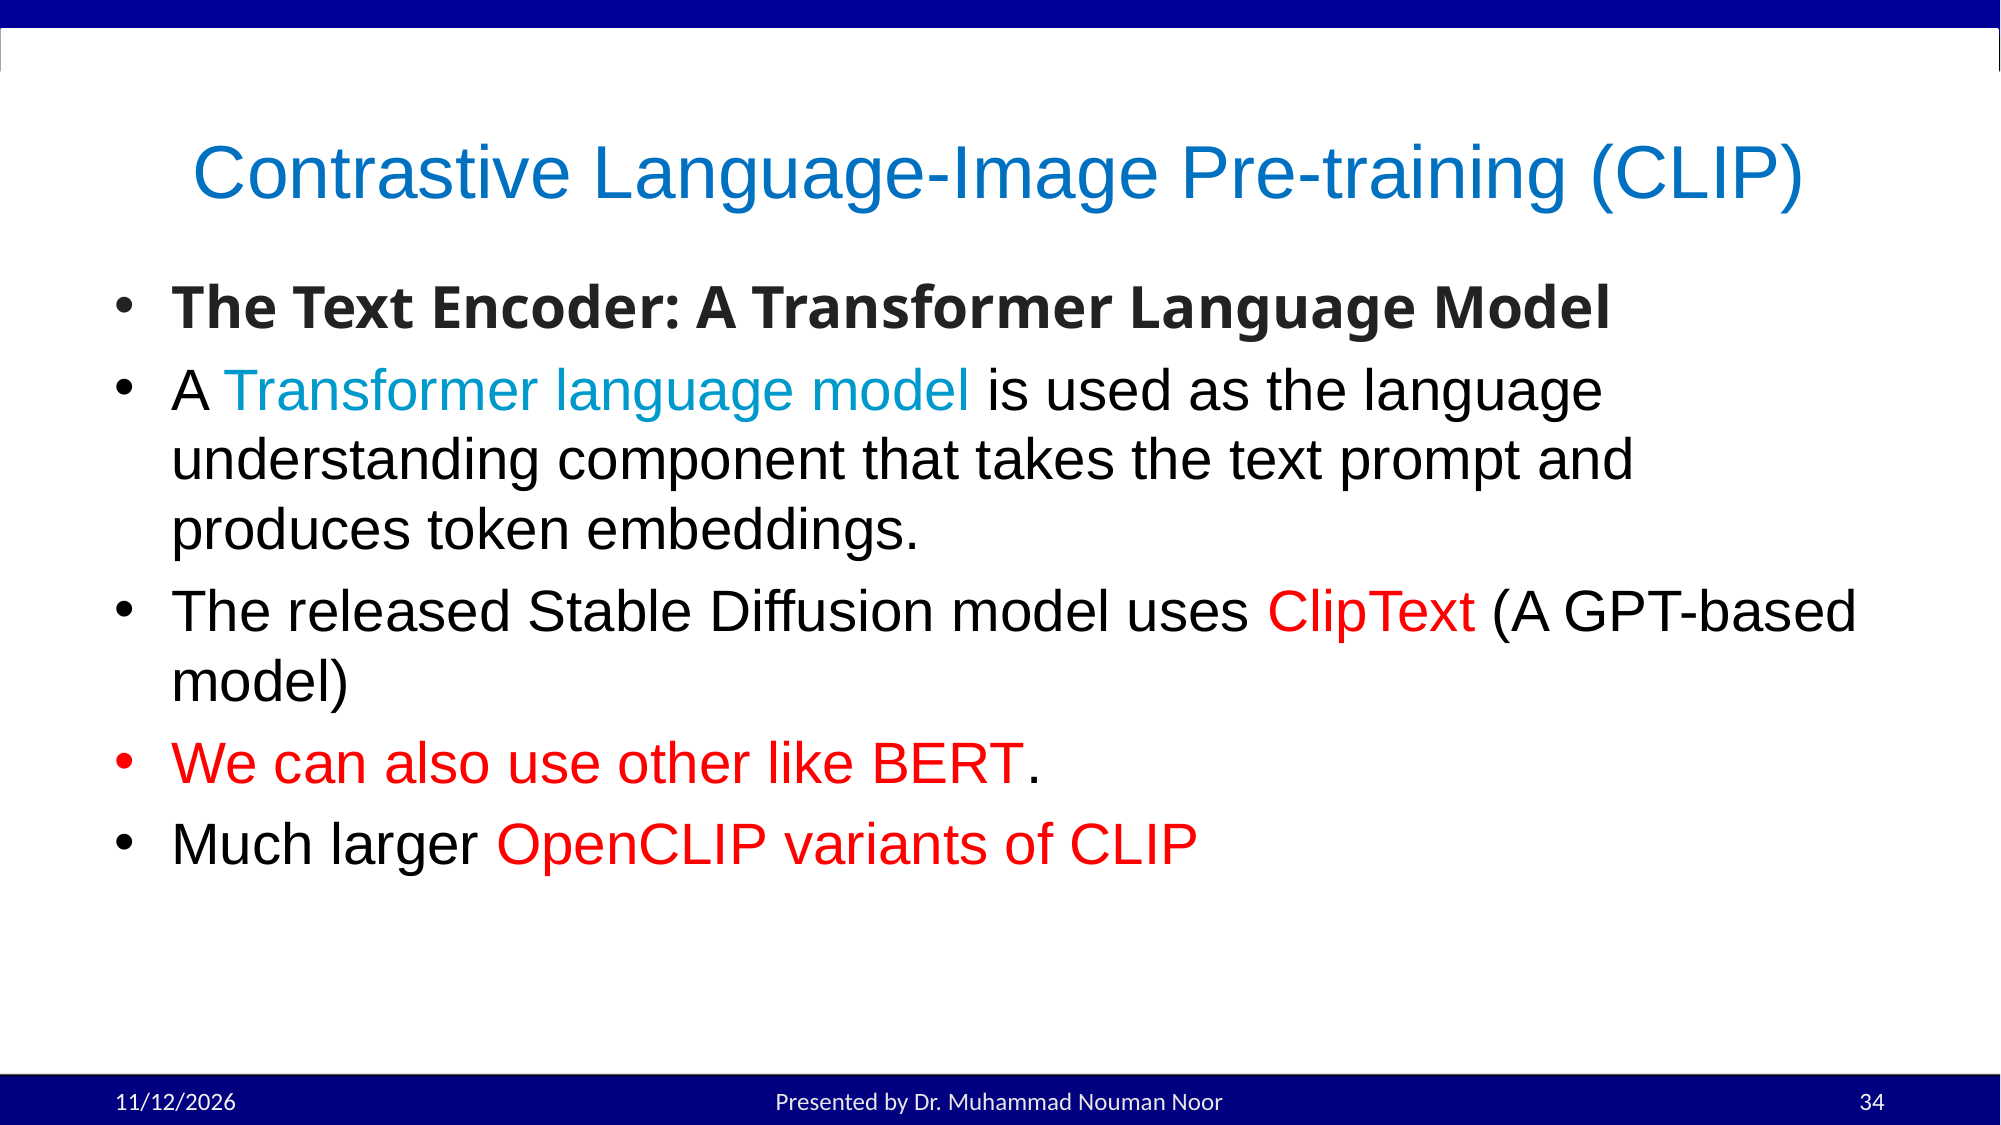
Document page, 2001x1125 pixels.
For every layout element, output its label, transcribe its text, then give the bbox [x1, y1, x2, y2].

footer Presented by Dr. Muhammad Nouman Noor [683, 1062, 1317, 1125]
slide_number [99, 1062, 567, 1125]
list The Text Encoder: A Transformer Language Model A Transformer language model is used as the language understanding component that takes the text prompt and produces token embeddings. The released Stable Diffusion model uses ClipText (A GPT-based model) We can also use other like BERT. Much larger OpenCLIP variants of CLIP [99, 262, 1900, 1005]
slide_number 34 [1433, 1062, 1900, 1125]
title Contrastive Language-Image Pre-training (CLIP) [99, 99, 1900, 238]
picture [0, 0, 2001, 1125]
